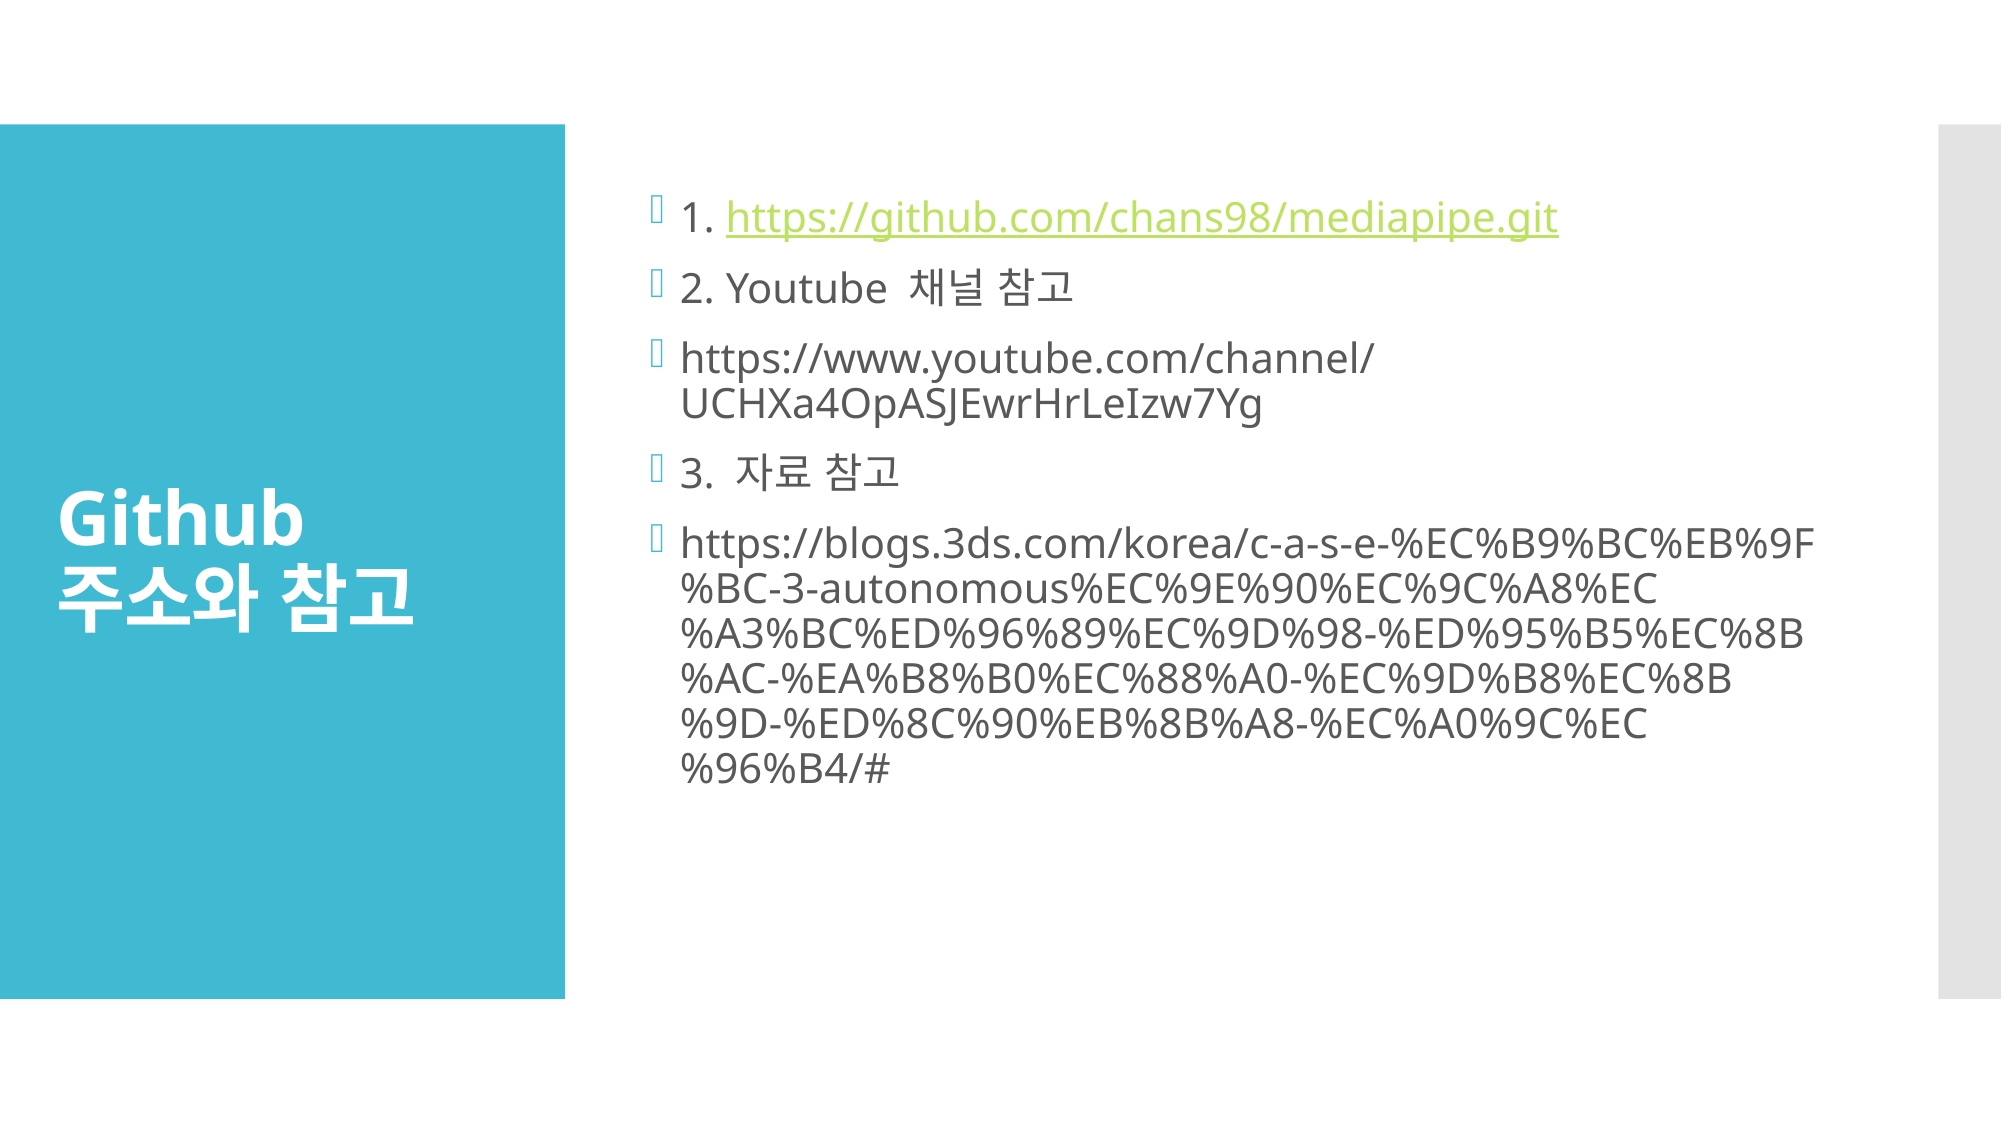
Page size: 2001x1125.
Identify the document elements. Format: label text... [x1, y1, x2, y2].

title Github 주소와 참고 [41, 184, 525, 940]
list 1. https://github.com/chans98/mediapipe.git 2. Youtube 채널 참고 https://www.youtube.com/channel/UCHXa4OpASJEwrHrLeIzw7Yg 3. 자료 참고 https://blogs.3ds.com/korea/c-a-s-e-%EC%B9%BC%EB%9F%BC-3-autonomous%EC%9E%90%EC%9C%A8%EC%A3%BC%ED%96%89%EC%9D%98-%ED%95%B5%EC%8B%AC-%EA%B8%B0%EC%88%A0-%EC%9D%B8%EC%8B%9D-%ED%8C%90%EB%8B%A8-%EC%A0%9C%EC%96%B4/# [634, 141, 1835, 982]
